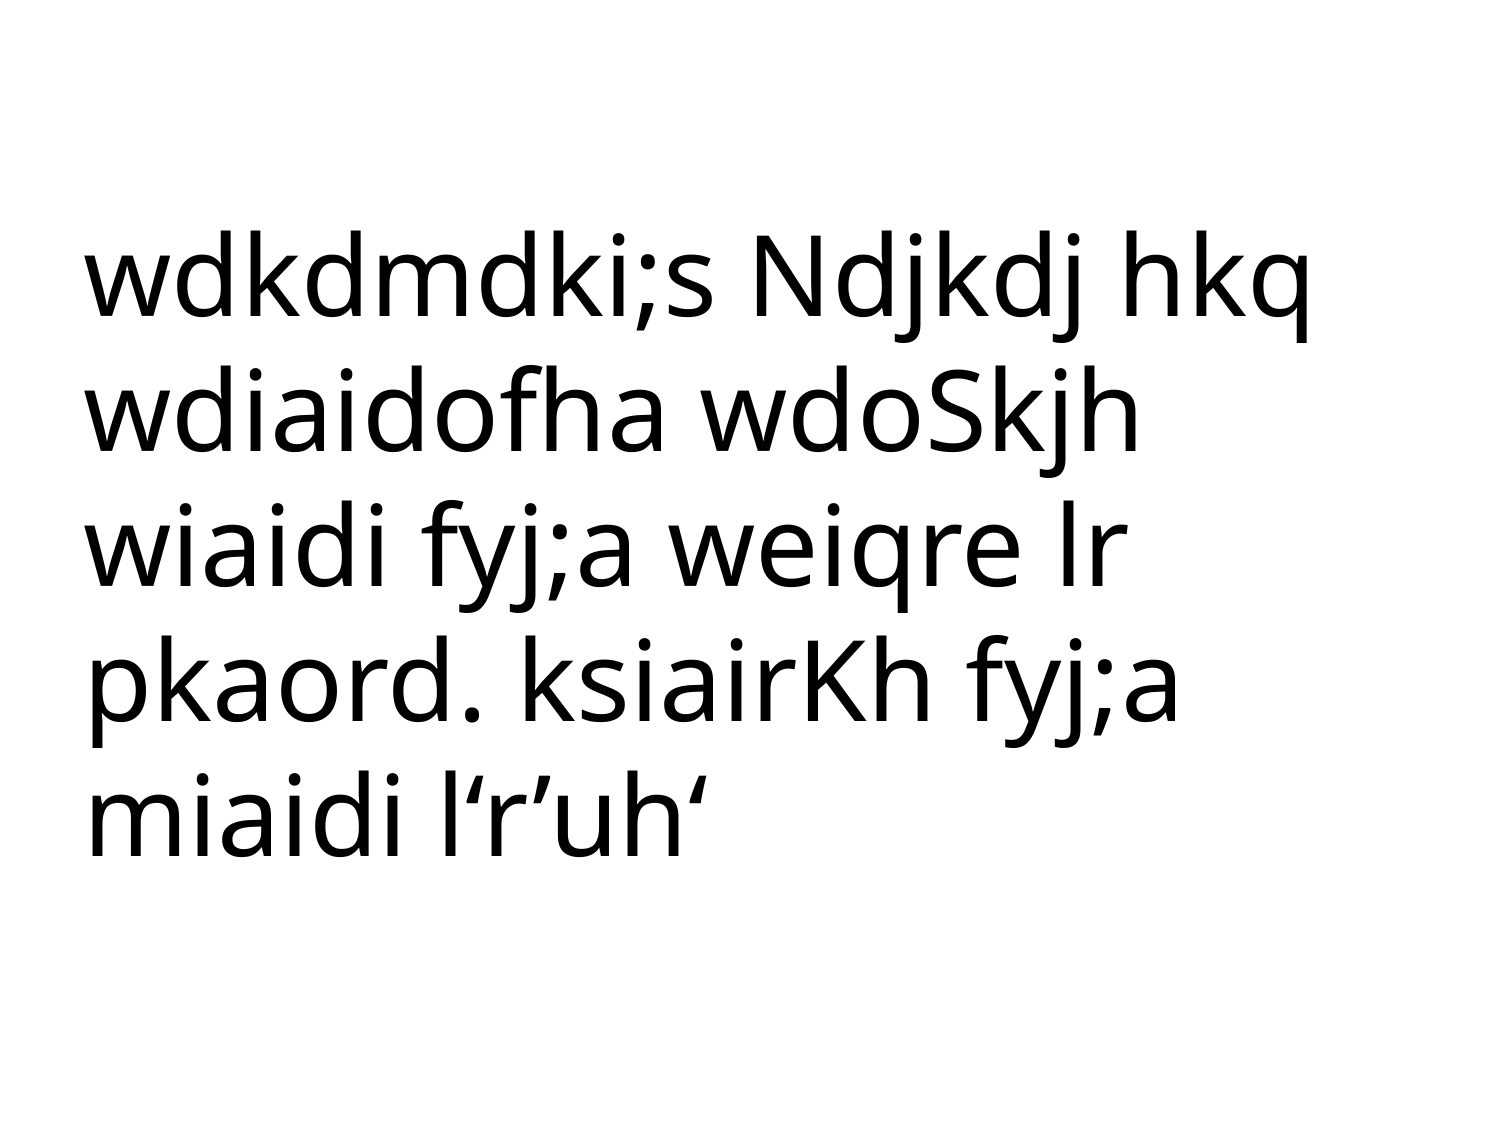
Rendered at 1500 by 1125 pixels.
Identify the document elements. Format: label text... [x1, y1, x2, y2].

text_box wdkdmdki;s Ndjkdj hkq wdiaidofha wdoSkjh wiaidi fyj;a weiqre lr pkaord. ksiairKh fyj;a miaidi l‘r’uh‘ [68, 196, 1481, 887]
